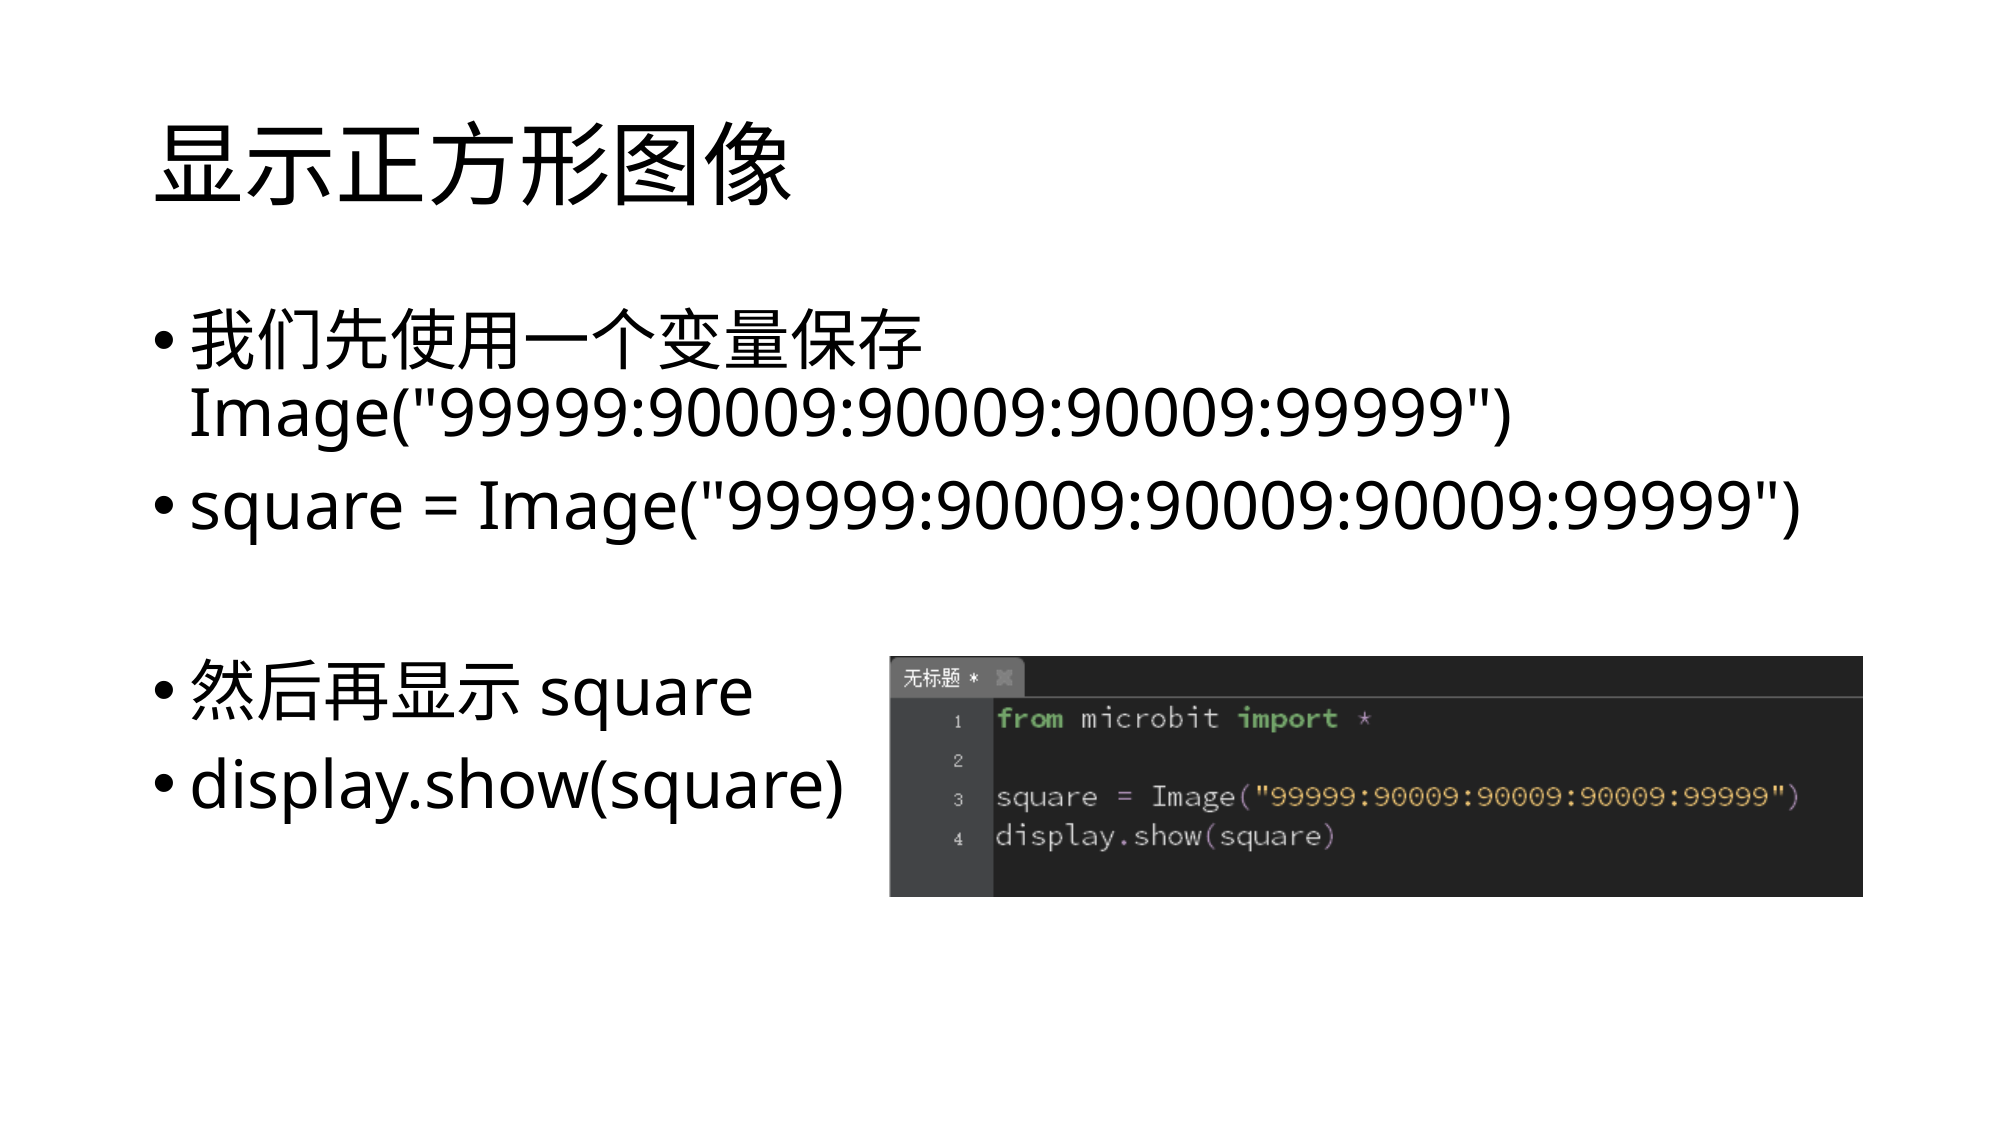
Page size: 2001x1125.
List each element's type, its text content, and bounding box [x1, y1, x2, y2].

list 我们先使用一个变量保存Image("99999:90009:90009:90009:99999") square = Image("99999:90009:90009:90009:99999") 然后再显示square display.show(square) [137, 299, 1863, 1014]
title 显示正方形图像 [137, 59, 1863, 278]
picture [888, 656, 1863, 898]
